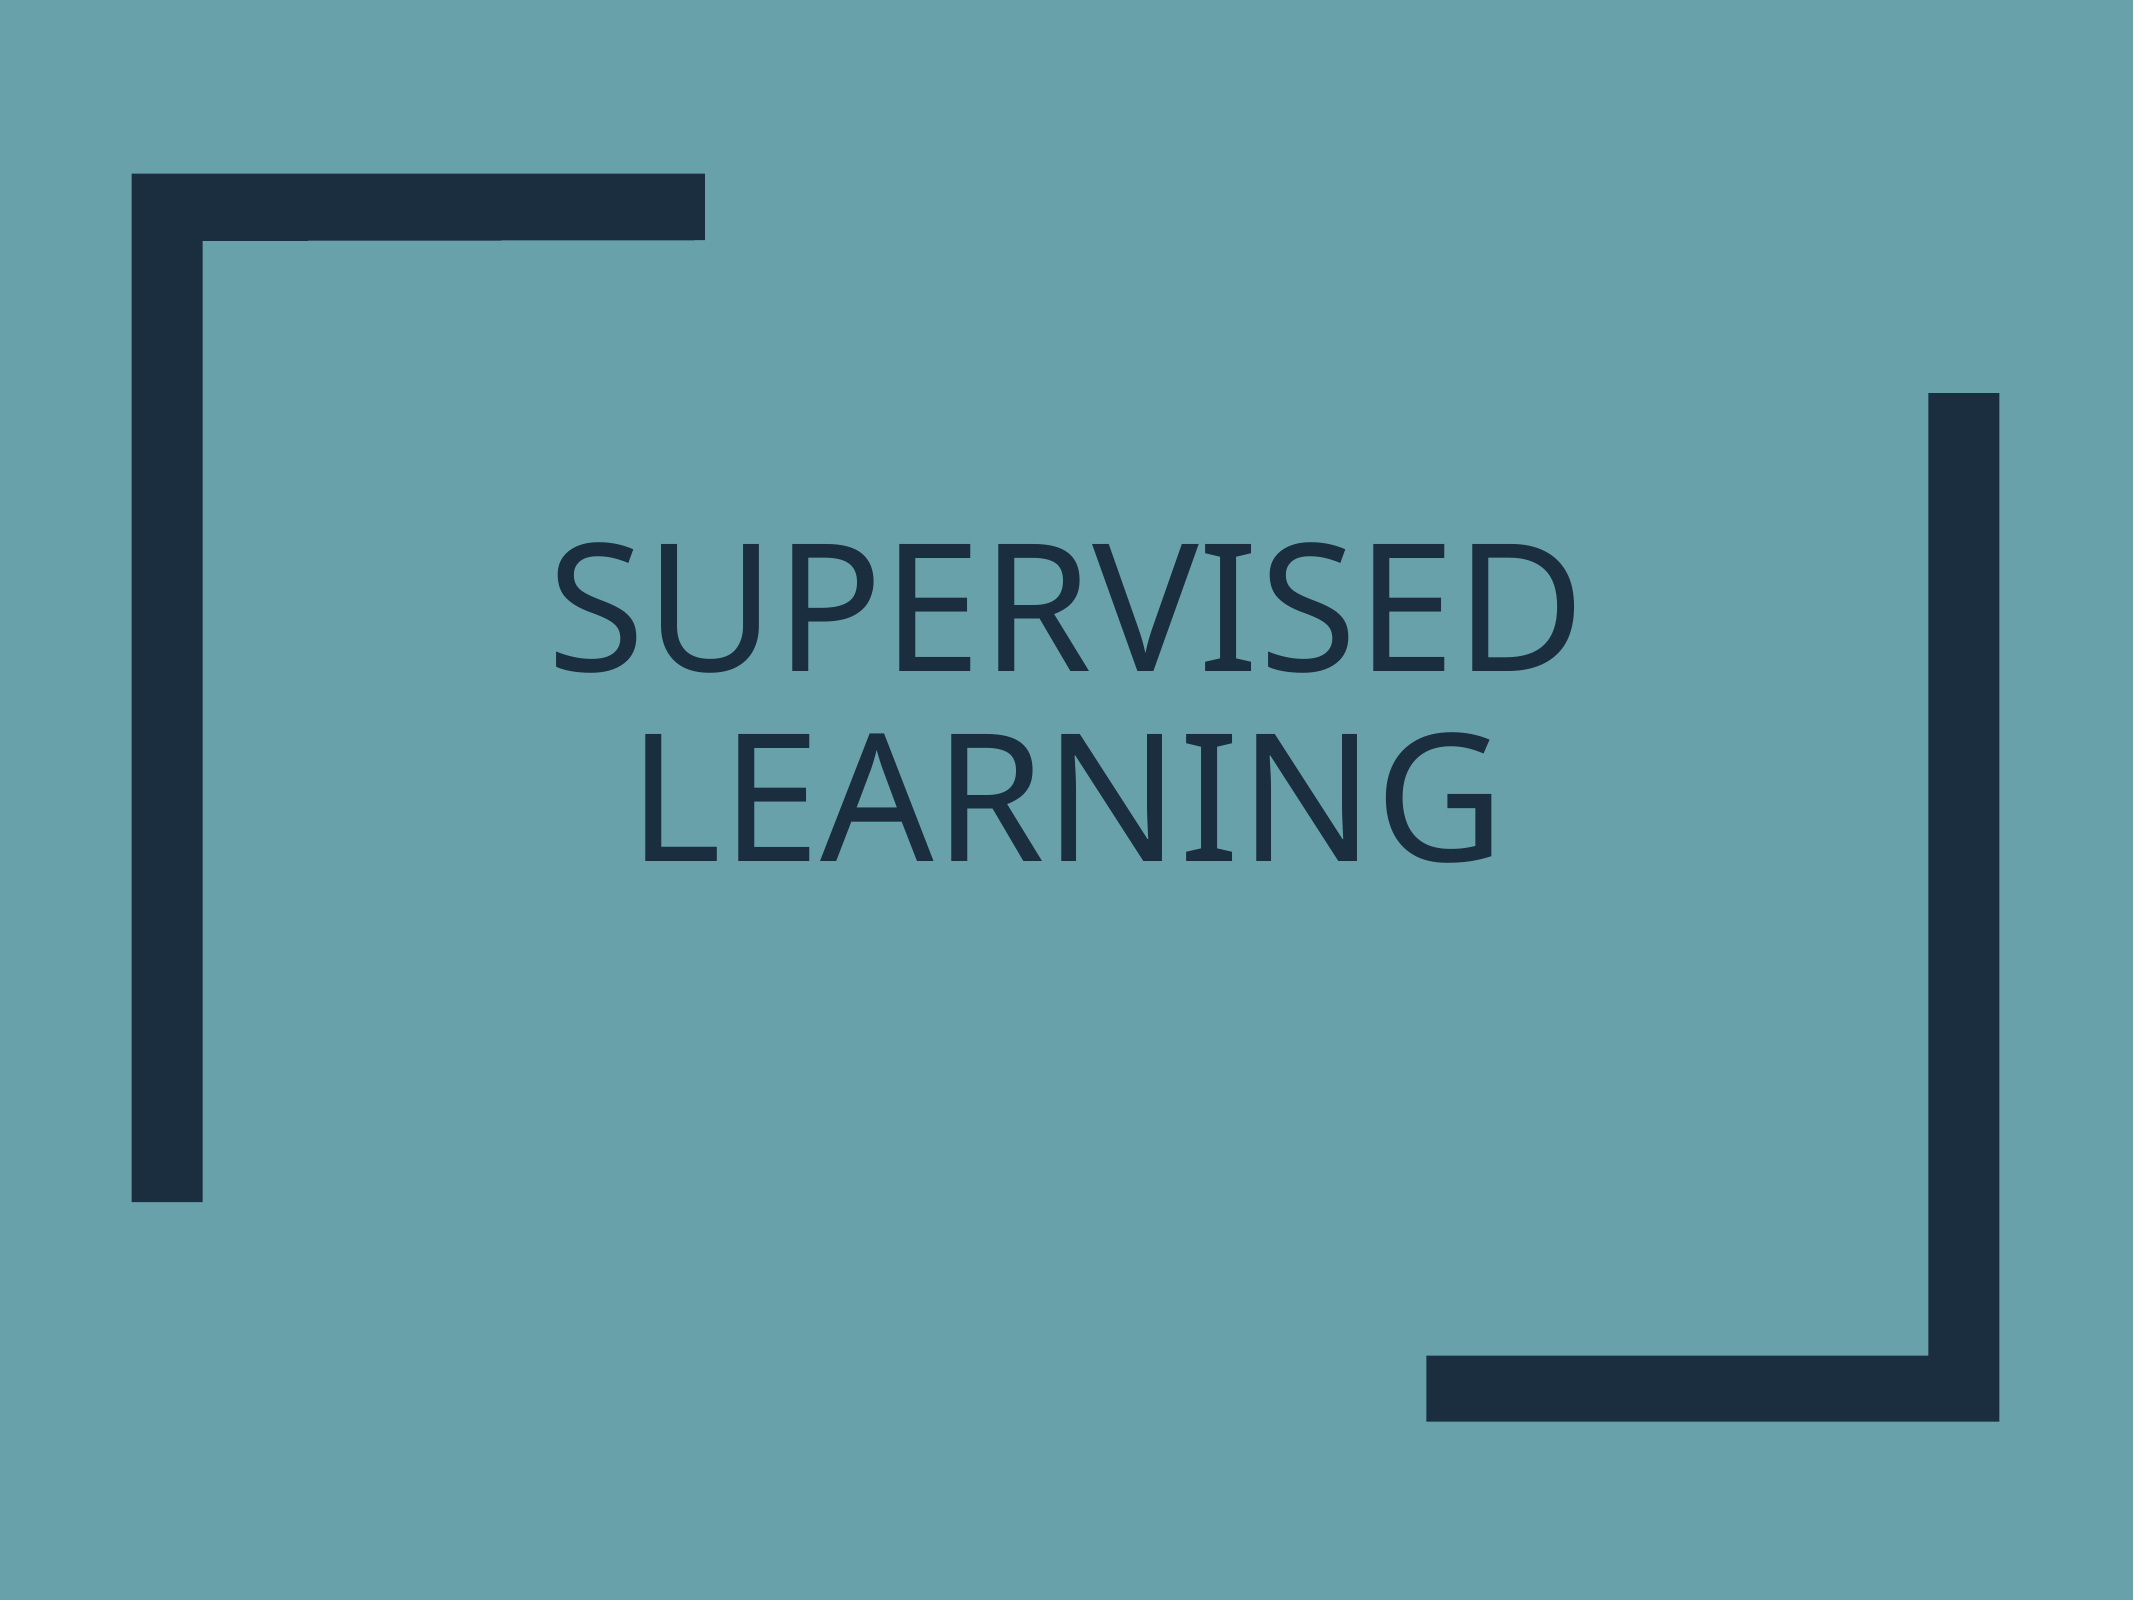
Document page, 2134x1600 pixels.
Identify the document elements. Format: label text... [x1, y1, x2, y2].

title Supervised learning [335, 417, 1799, 907]
